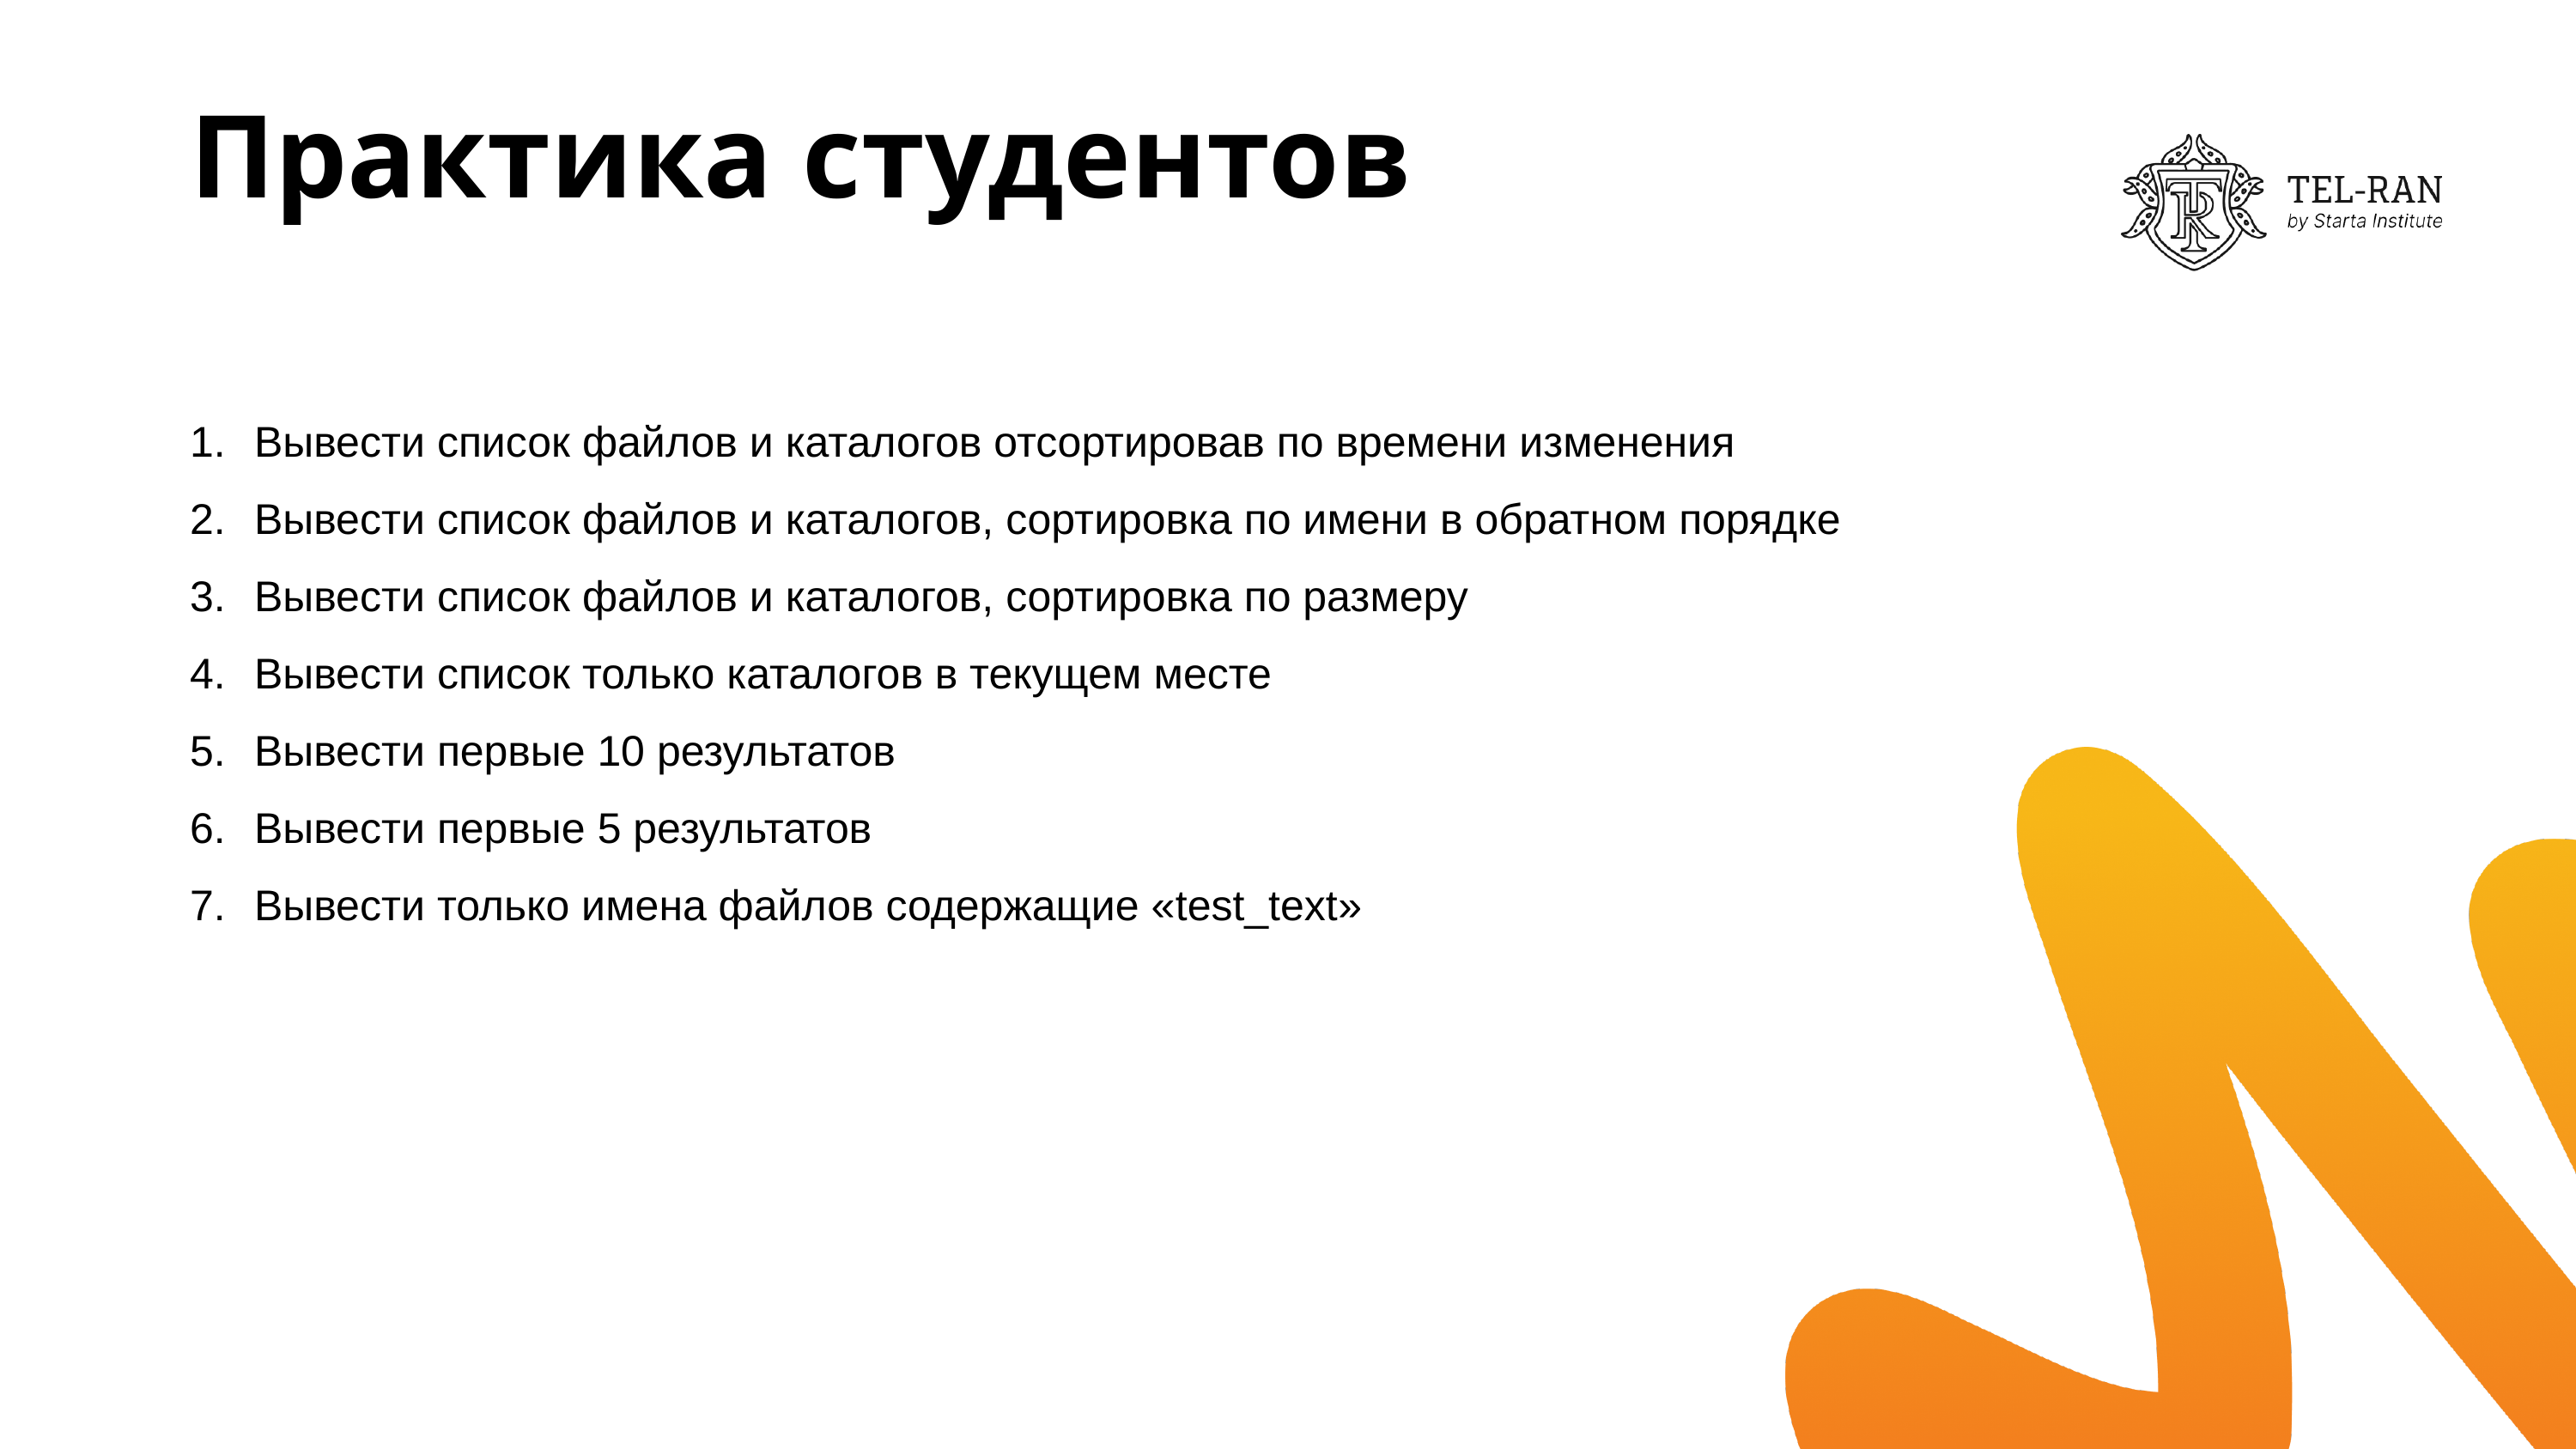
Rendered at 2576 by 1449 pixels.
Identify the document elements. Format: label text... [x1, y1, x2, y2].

title Практика студентов [177, 76, 2107, 358]
picture [1620, 747, 2576, 1449]
text_box Вывести список файлов и каталогов отсортировав по времени изменения Вывести список файлов и каталогов, сортировка по имени в обратном порядке Вывести список файлов и каталогов, сортировка по размеру Вывести список только каталогов в текущем месте Вывести первые 10 результатов Вывести первые 5 результатов Вывести только имена файлов содержащие «test_text» [177, 382, 2006, 936]
picture [2121, 134, 2442, 271]
